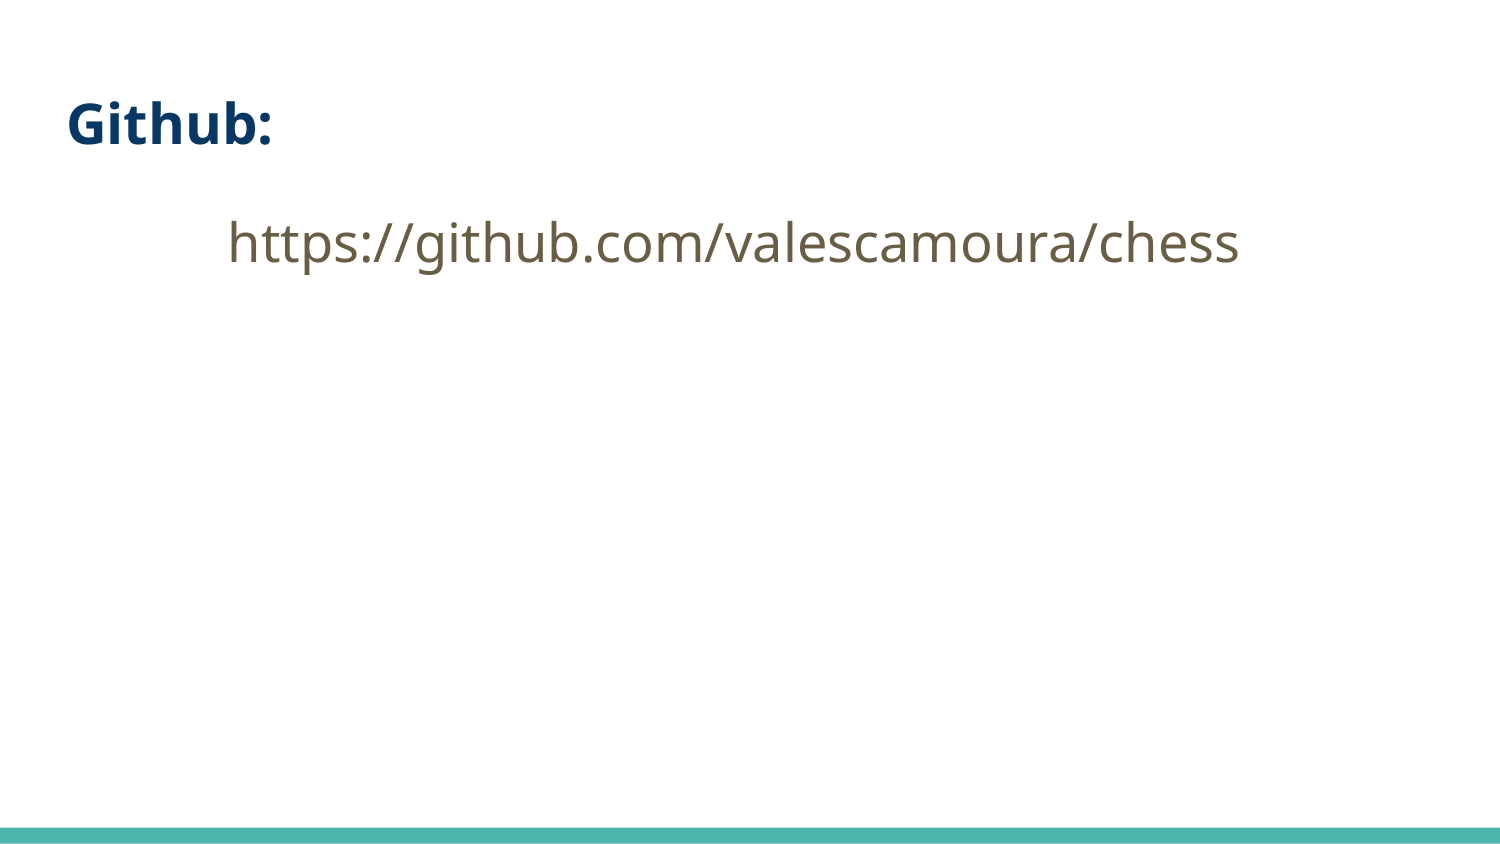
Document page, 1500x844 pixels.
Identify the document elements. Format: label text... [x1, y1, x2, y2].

list https://github.com/valescamoura/chess [212, 183, 1368, 661]
title Github: [51, 72, 1449, 189]
